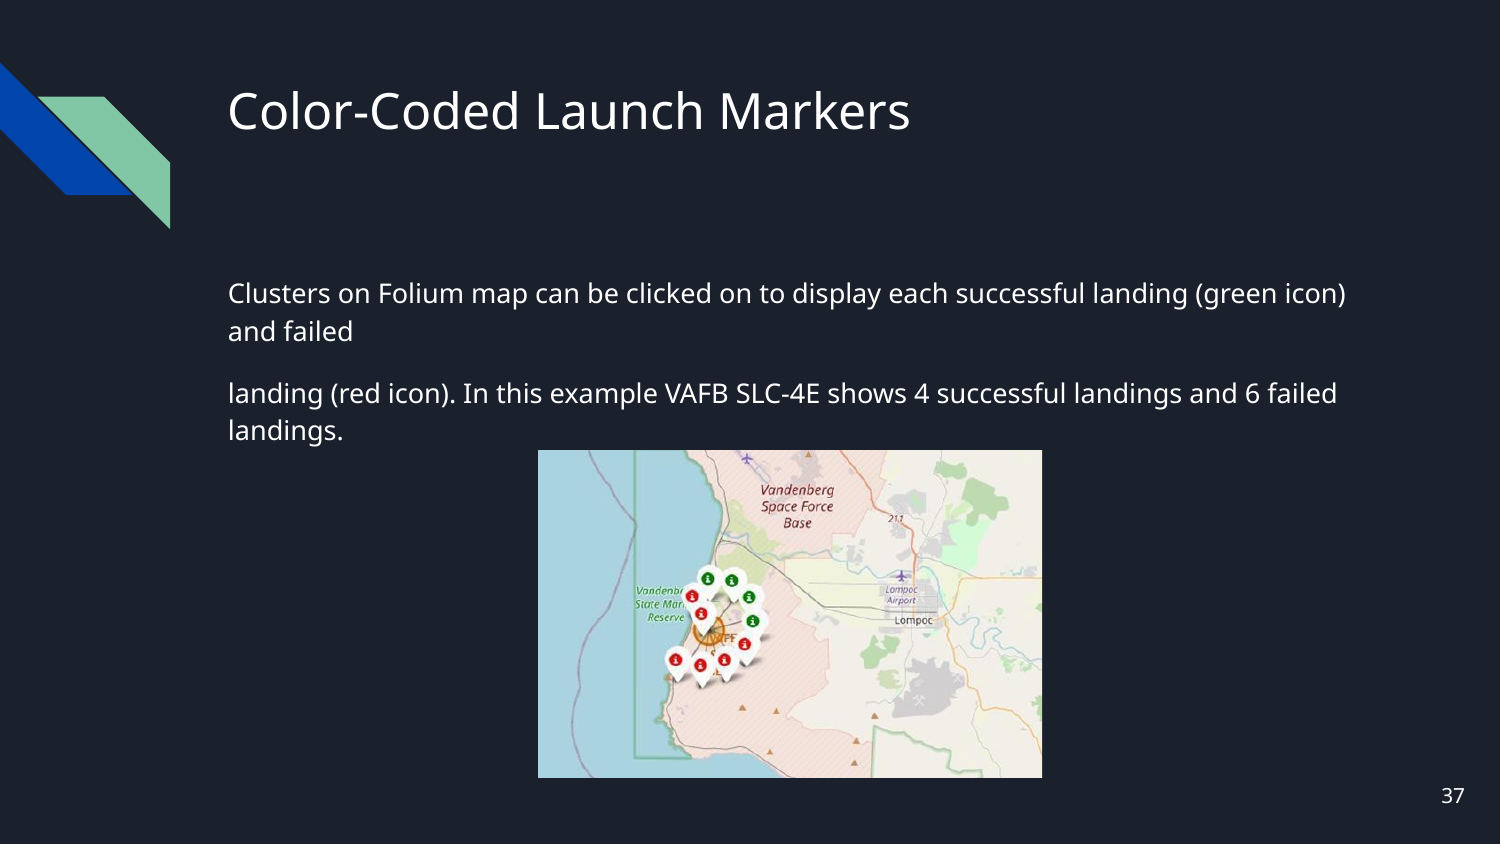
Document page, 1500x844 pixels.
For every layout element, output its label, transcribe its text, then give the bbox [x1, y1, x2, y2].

list Clusters on Folium map can be clicked on to display each successful landing (green icon) and failed landing (red icon). In this example VAFB SLC-4E shows 4 successful landings and 6 failed landings. [212, 257, 1368, 509]
slide_number 37 [1389, 764, 1480, 830]
picture [537, 450, 1043, 778]
title Color-Coded Launch Markers [212, 64, 1368, 215]
